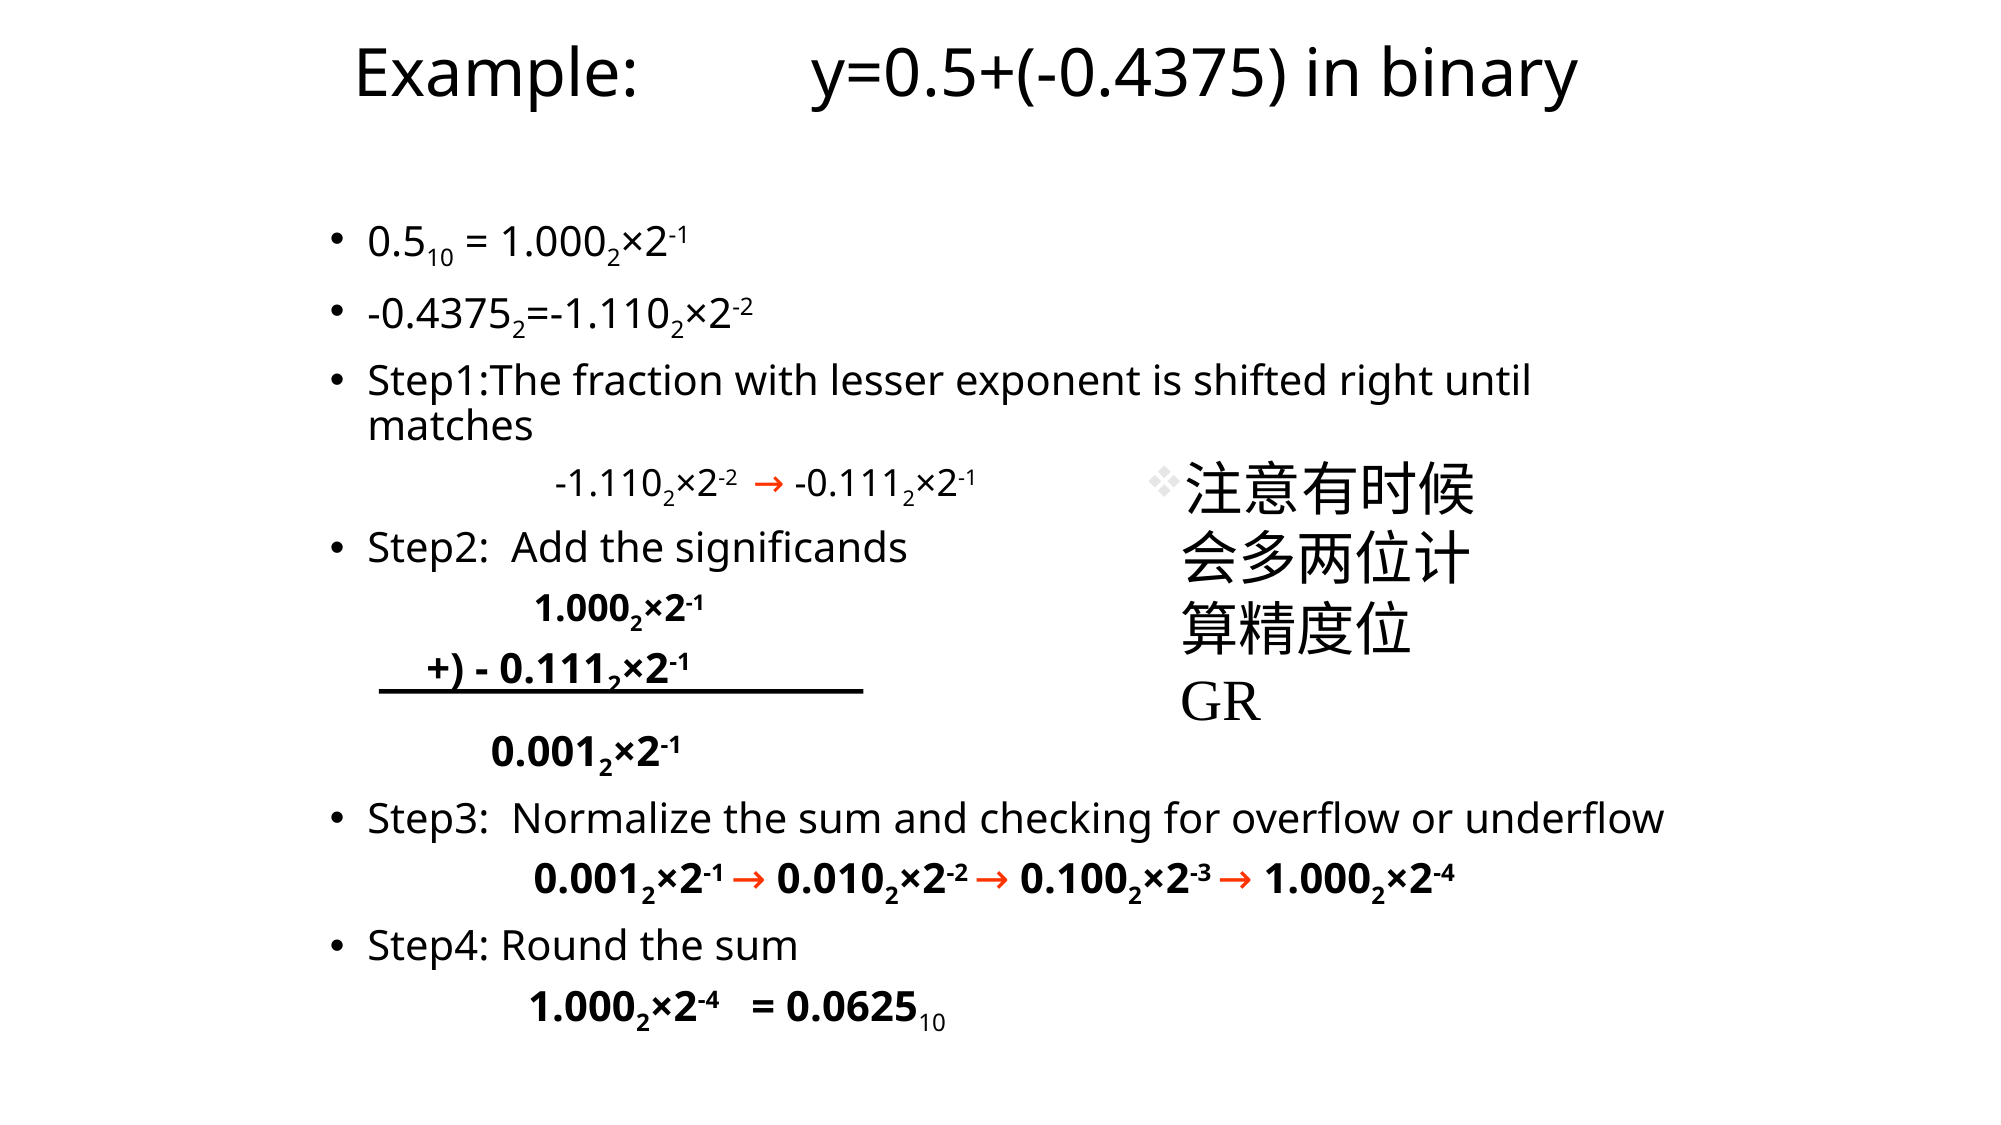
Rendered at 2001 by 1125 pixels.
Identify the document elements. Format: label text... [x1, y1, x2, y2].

list 0.510 = 1.0002×2-1 -0.43752=-1.1102×2-2 Step1:The fraction with lesser exponent is shifted right until matches -1.1102×2-2 → -0.1112×2-1 Step2: Add the significands 1.0002×2-1 +) - 0.1112×2-1 0.0012×2-1 Step3: Normalize the sum and checking for overflow or underflow 0.0012×2-1 → 0.0102×2-2 → 0.1002×2-3 → 1.0002×2-4 Step4: Round the sum 1.0002×2-4 = 0.062510 [314, 208, 1721, 1094]
title Example: y=0.5+(-0.4375) in binary [338, 0, 1705, 151]
text_box 注意有时候会多两位计算精度位GR [1129, 444, 1520, 739]
